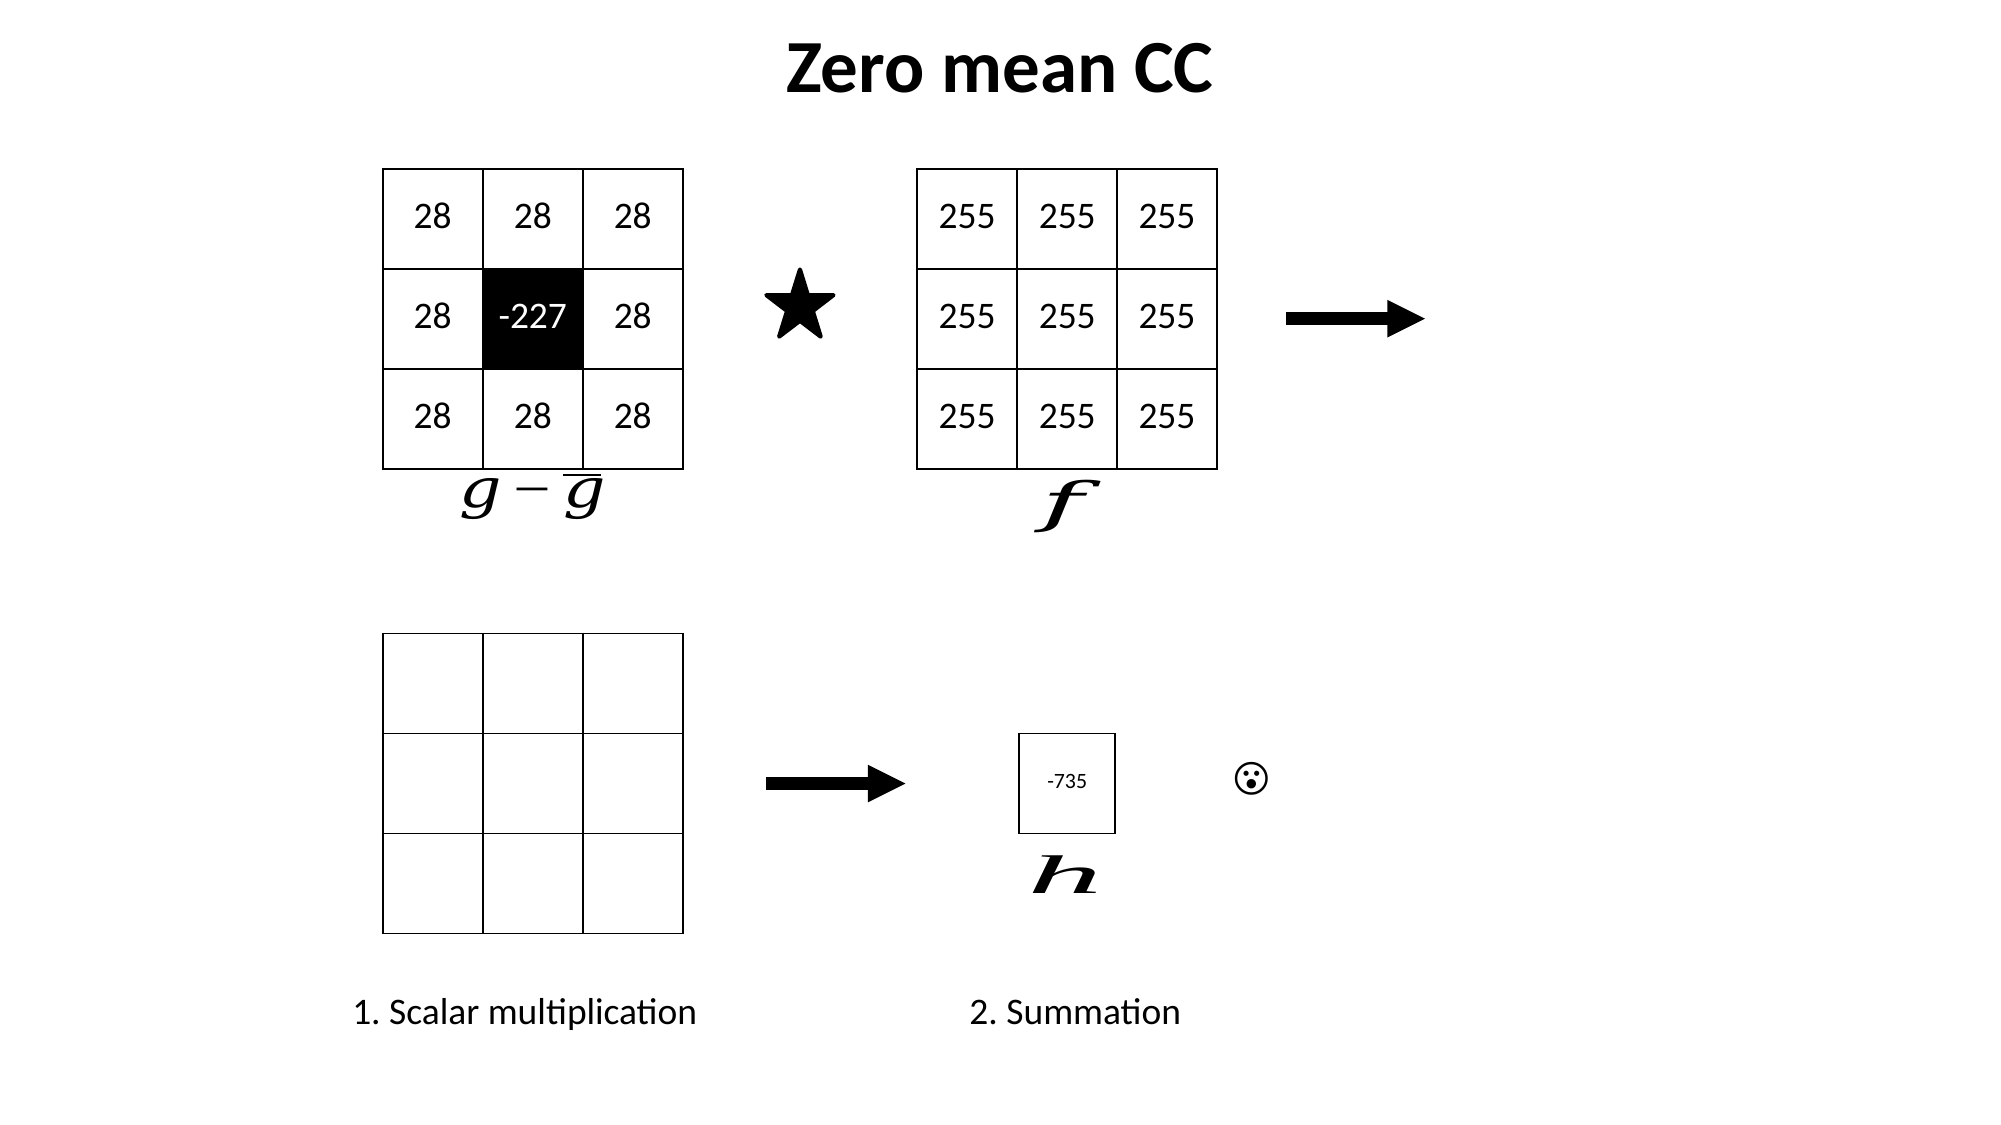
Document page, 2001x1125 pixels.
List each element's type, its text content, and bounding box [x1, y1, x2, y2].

table_header -735 [1020, 734, 1114, 833]
table_cell 28 [484, 370, 582, 468]
text_box 1. Scalar multiplication [337, 979, 729, 1040]
table_cell 255 [918, 270, 1016, 368]
table_cell 255 [1118, 270, 1216, 368]
table_cell 255 [1018, 270, 1116, 368]
table_header 255 [1118, 170, 1216, 268]
table_header 28 [584, 170, 682, 268]
text_box 😮 [1217, 747, 1451, 808]
table_header 255 [1018, 170, 1116, 268]
text_box 2. Summation [954, 979, 1346, 1040]
table_cell 255 [1018, 370, 1116, 468]
table_cell 28 [584, 270, 682, 368]
table_header 255 [918, 170, 1016, 268]
table_cell -227 [484, 270, 582, 368]
table_cell 28 [384, 270, 482, 368]
table_header 28 [384, 170, 482, 268]
title Zero mean CC [33, 0, 1967, 125]
table_cell 28 [584, 370, 682, 468]
table_cell 28 [384, 370, 482, 468]
table_header 28 [484, 170, 582, 268]
table_cell 255 [1118, 370, 1216, 468]
text_box [764, 267, 836, 339]
table_cell 255 [918, 370, 1016, 468]
